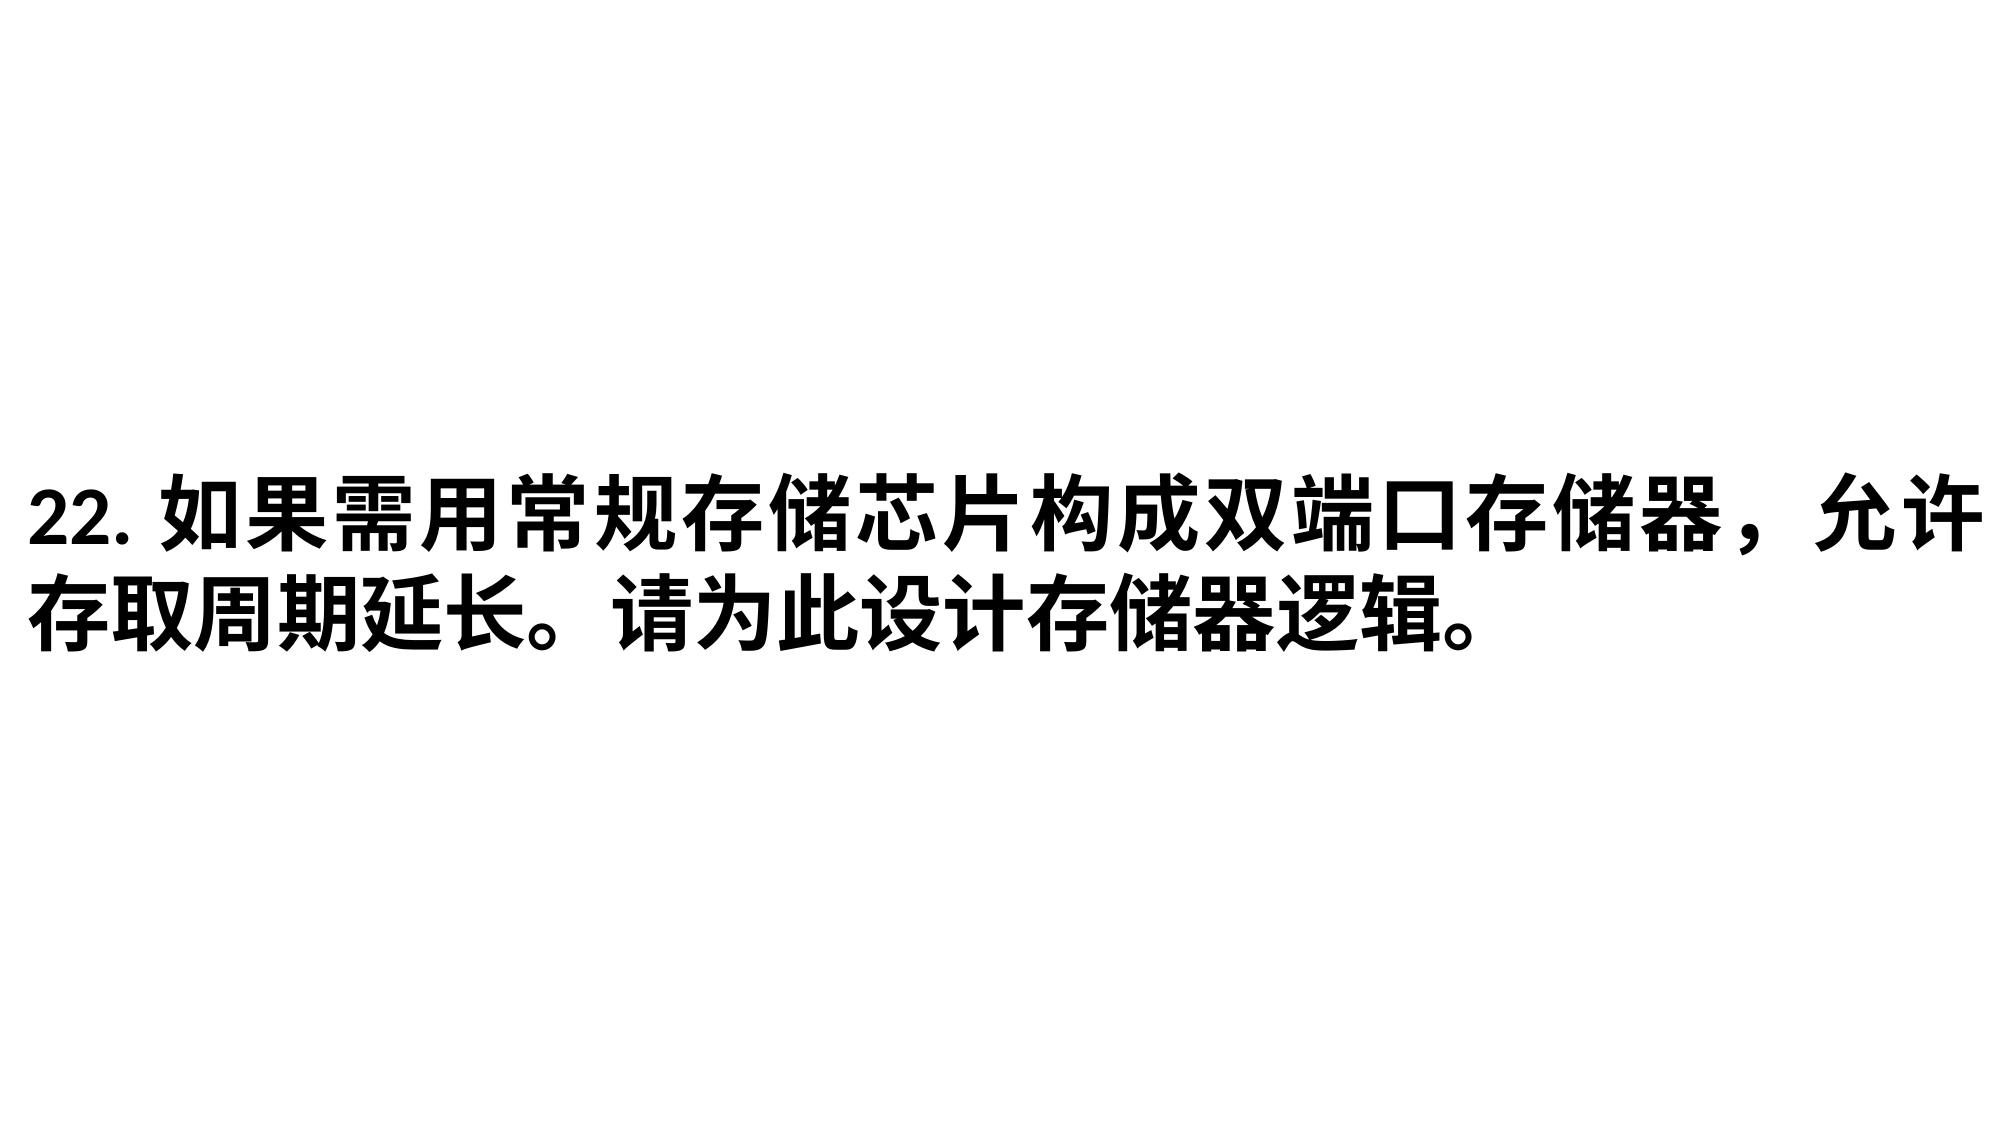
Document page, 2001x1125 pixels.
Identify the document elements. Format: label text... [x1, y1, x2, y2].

text_box 22.如果需用常规存储芯片构成双端口存储器，允许存取周期延长。请为此设计存储器逻辑。 [12, 453, 2000, 669]
